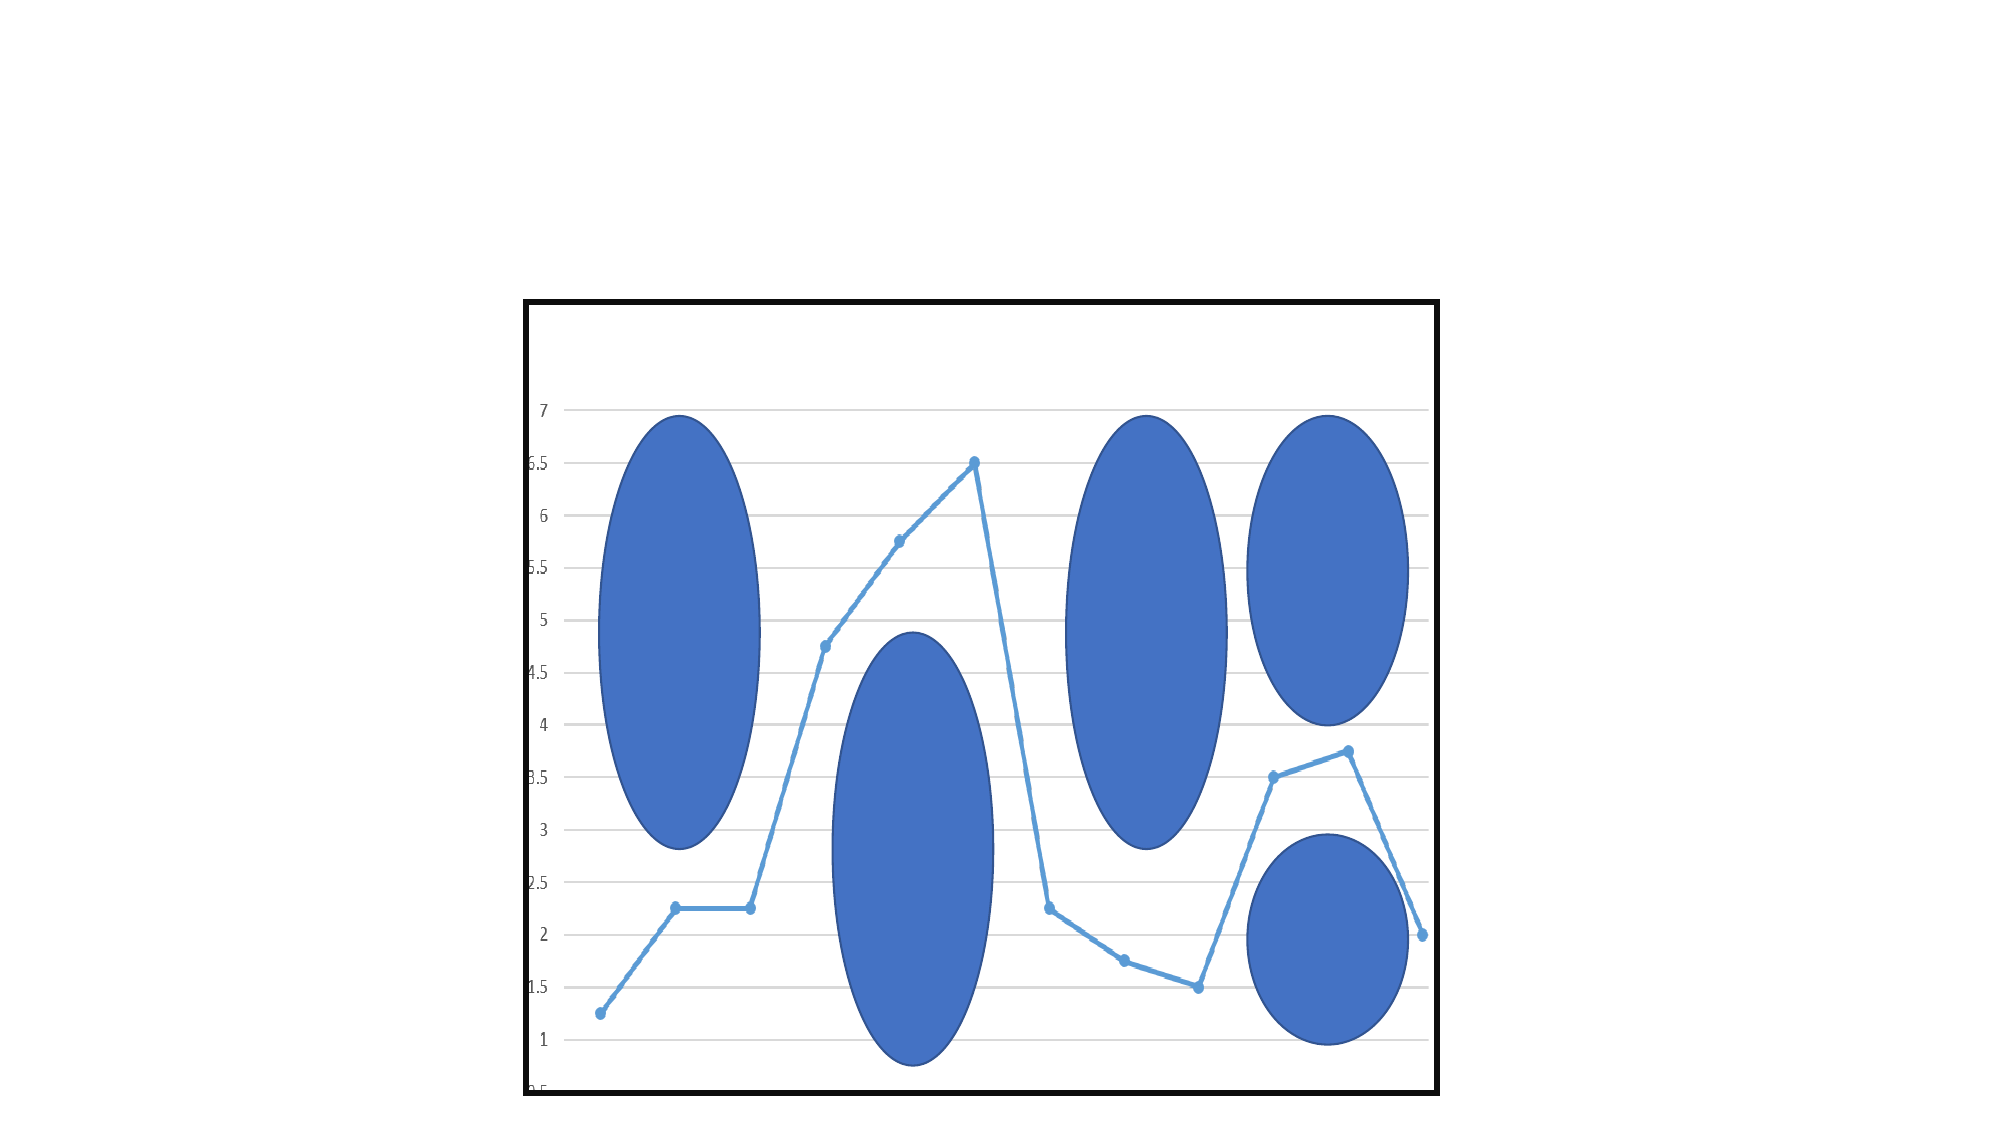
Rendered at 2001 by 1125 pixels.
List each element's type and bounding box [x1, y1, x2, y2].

text_box [525, 301, 1438, 1094]
picture [526, 385, 1429, 1094]
